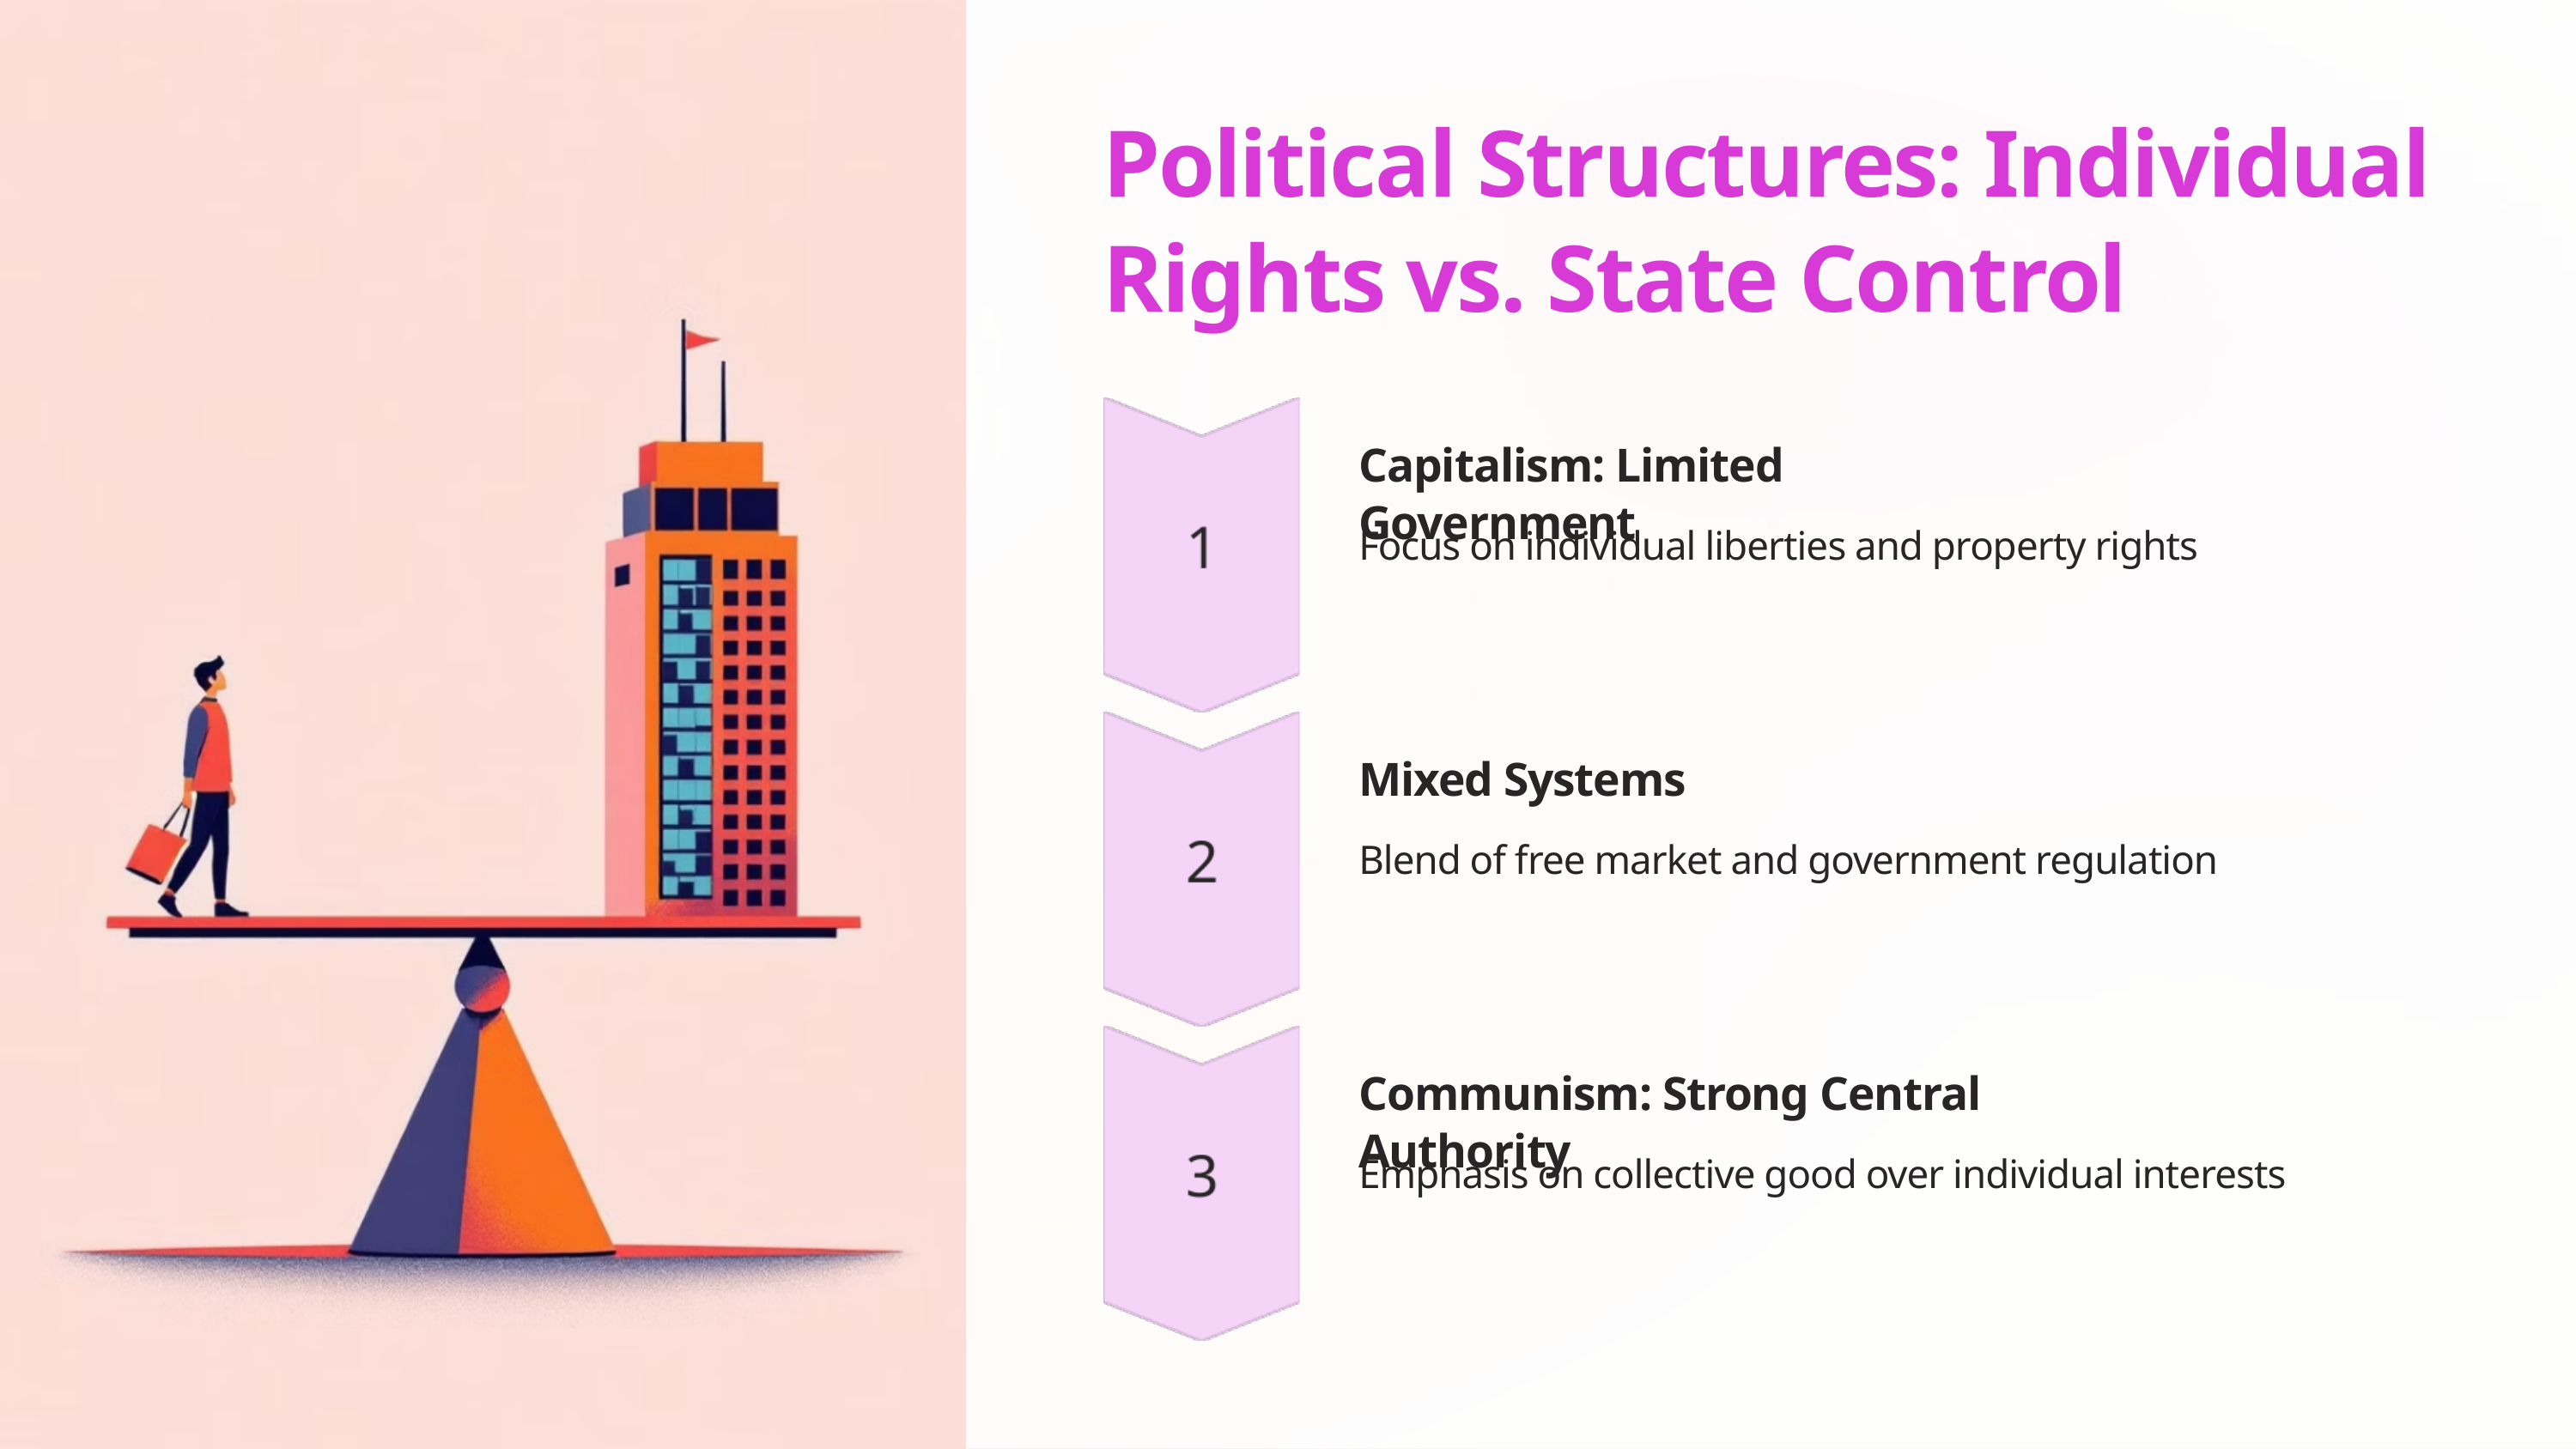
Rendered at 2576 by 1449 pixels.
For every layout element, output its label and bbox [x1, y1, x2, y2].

text_box [0, 0, 2576, 1449]
